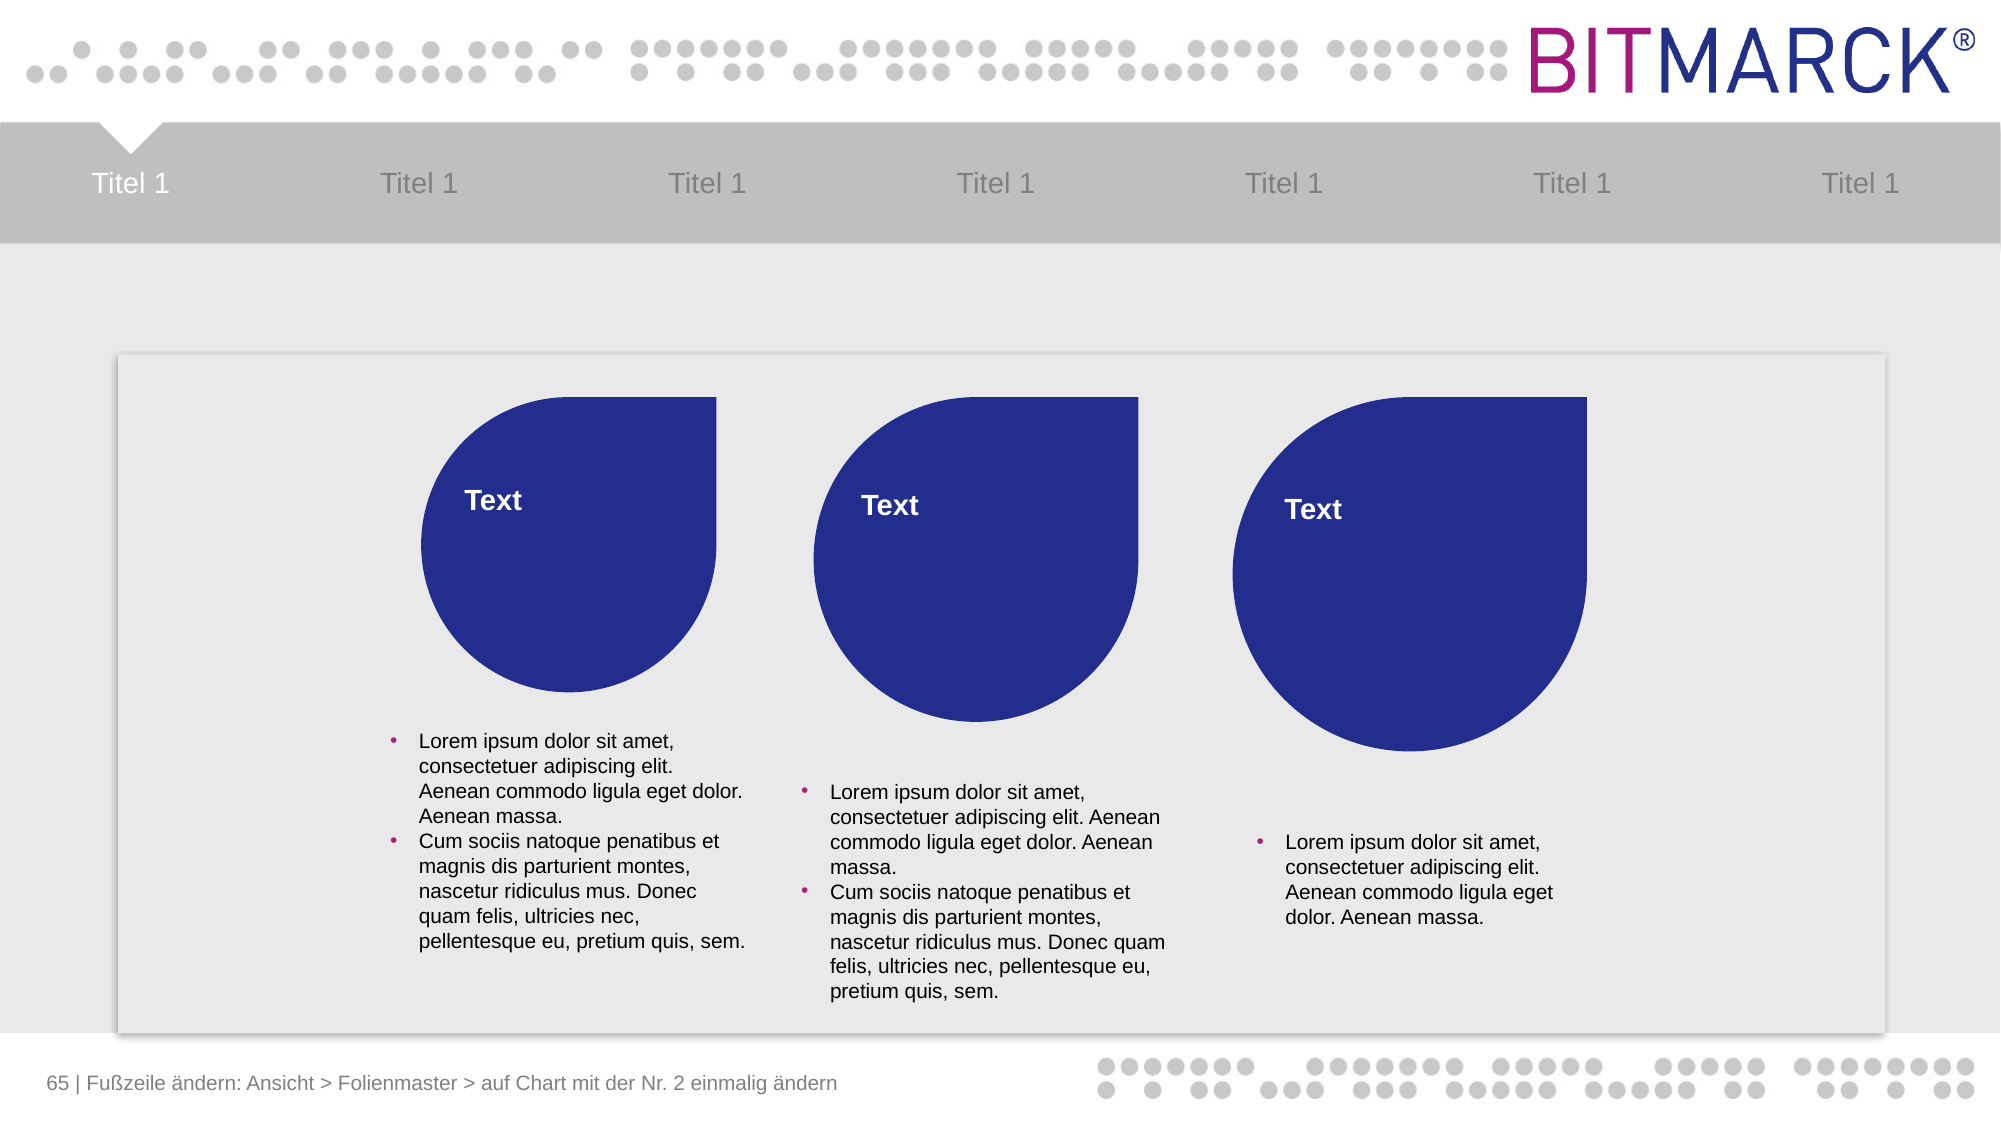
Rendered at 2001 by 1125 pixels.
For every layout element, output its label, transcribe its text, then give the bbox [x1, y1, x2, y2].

text_box Lorem ipsum dolor sit amet, consectetuer adipiscing elit. Aenean commodo ligula eget dolor. Aenean massa. [1256, 828, 1603, 929]
picture [25, 22, 1508, 101]
text_box Lorem ipsum dolor sit amet, consectetuer adipiscing elit. Aenean commodo ligula eget dolor. Aenean massa. Cum sociis natoque penatibus et magnis dis parturient montes, nascetur ridiculus mus. Donec quam felis, ultricies nec, pellentesque eu, pretium quis, sem. [390, 727, 748, 953]
picture [1531, 27, 1975, 93]
text_box Text [813, 397, 1139, 722]
text_box Text [1232, 397, 1587, 752]
text_box Text [421, 397, 717, 693]
text_box Lorem ipsum dolor sit amet, consectetuer adipiscing elit. Aenean commodo ligula eget dolor. Aenean massa. Cum sociis natoque penatibus et magnis dis parturient montes, nascetur ridiculus mus. Donec quam felis, ultricies nec, pellentesque eu, pretium quis, sem. [801, 778, 1178, 1004]
picture [1080, 1040, 1975, 1100]
